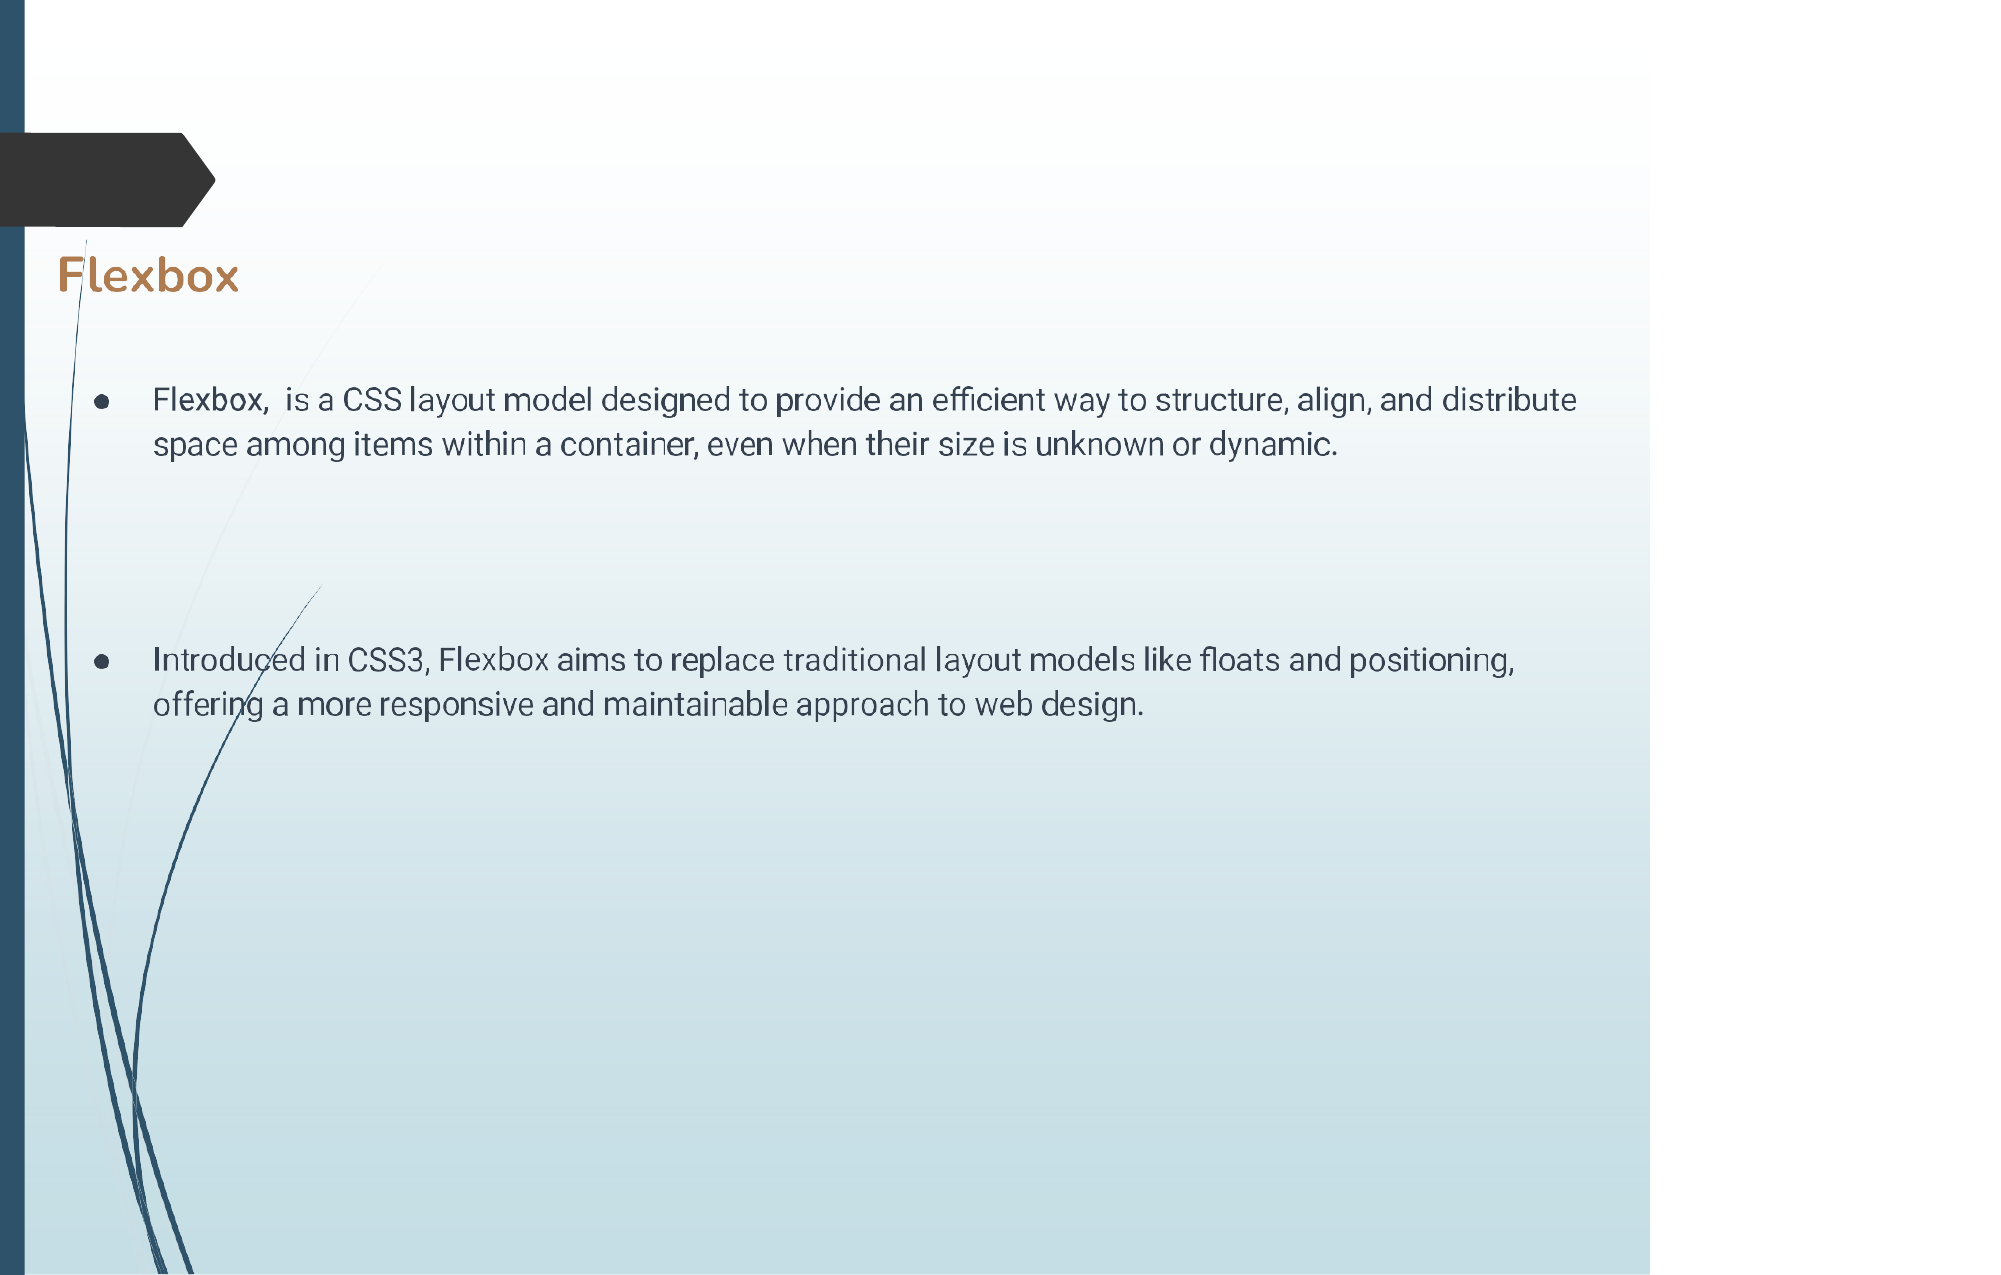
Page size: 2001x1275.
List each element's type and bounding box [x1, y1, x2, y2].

text_box [543, 690, 594, 716]
text_box [561, 431, 698, 460]
picture [536, 437, 551, 456]
text_box [936, 646, 1021, 678]
text_box [1031, 646, 1134, 672]
text_box [1155, 389, 1288, 416]
text_box [381, 691, 534, 722]
text_box [939, 431, 994, 456]
text_box [153, 690, 263, 722]
text_box [355, 431, 433, 456]
text_box [1042, 690, 1143, 722]
picture [797, 690, 1033, 722]
picture [634, 649, 662, 672]
text_box [781, 430, 856, 456]
text_box [865, 430, 930, 456]
text_box [1173, 437, 1202, 456]
picture [273, 697, 288, 716]
text_box [1145, 646, 1191, 672]
text_box [1036, 430, 1163, 456]
text_box [890, 392, 922, 412]
text_box [1351, 647, 1514, 678]
picture [315, 647, 338, 671]
text_box [441, 430, 526, 456]
picture [348, 647, 430, 676]
text_box [672, 646, 925, 678]
text_box [1200, 645, 1279, 672]
picture [1004, 431, 1026, 456]
text_box [558, 647, 626, 672]
text_box [604, 690, 787, 716]
text_box [440, 646, 549, 672]
text_box [1307, 646, 1340, 672]
picture [1289, 653, 1305, 672]
text_box [777, 386, 880, 418]
picture [739, 389, 767, 412]
text_box [707, 437, 772, 456]
picture [1118, 389, 1146, 412]
text_box [299, 697, 371, 716]
picture [247, 437, 263, 456]
text_box [620, 386, 730, 418]
text_box [0, 0, 1651, 1275]
text_box [1210, 430, 1337, 462]
picture [94, 654, 109, 669]
text_box [932, 385, 1046, 412]
text_box [1443, 386, 1576, 412]
text_box [154, 646, 304, 672]
text_box [1381, 386, 1432, 412]
text_box [1298, 386, 1371, 418]
text_box [153, 437, 238, 462]
text_box [265, 437, 309, 456]
picture [1053, 392, 1110, 418]
text_box [311, 437, 344, 462]
